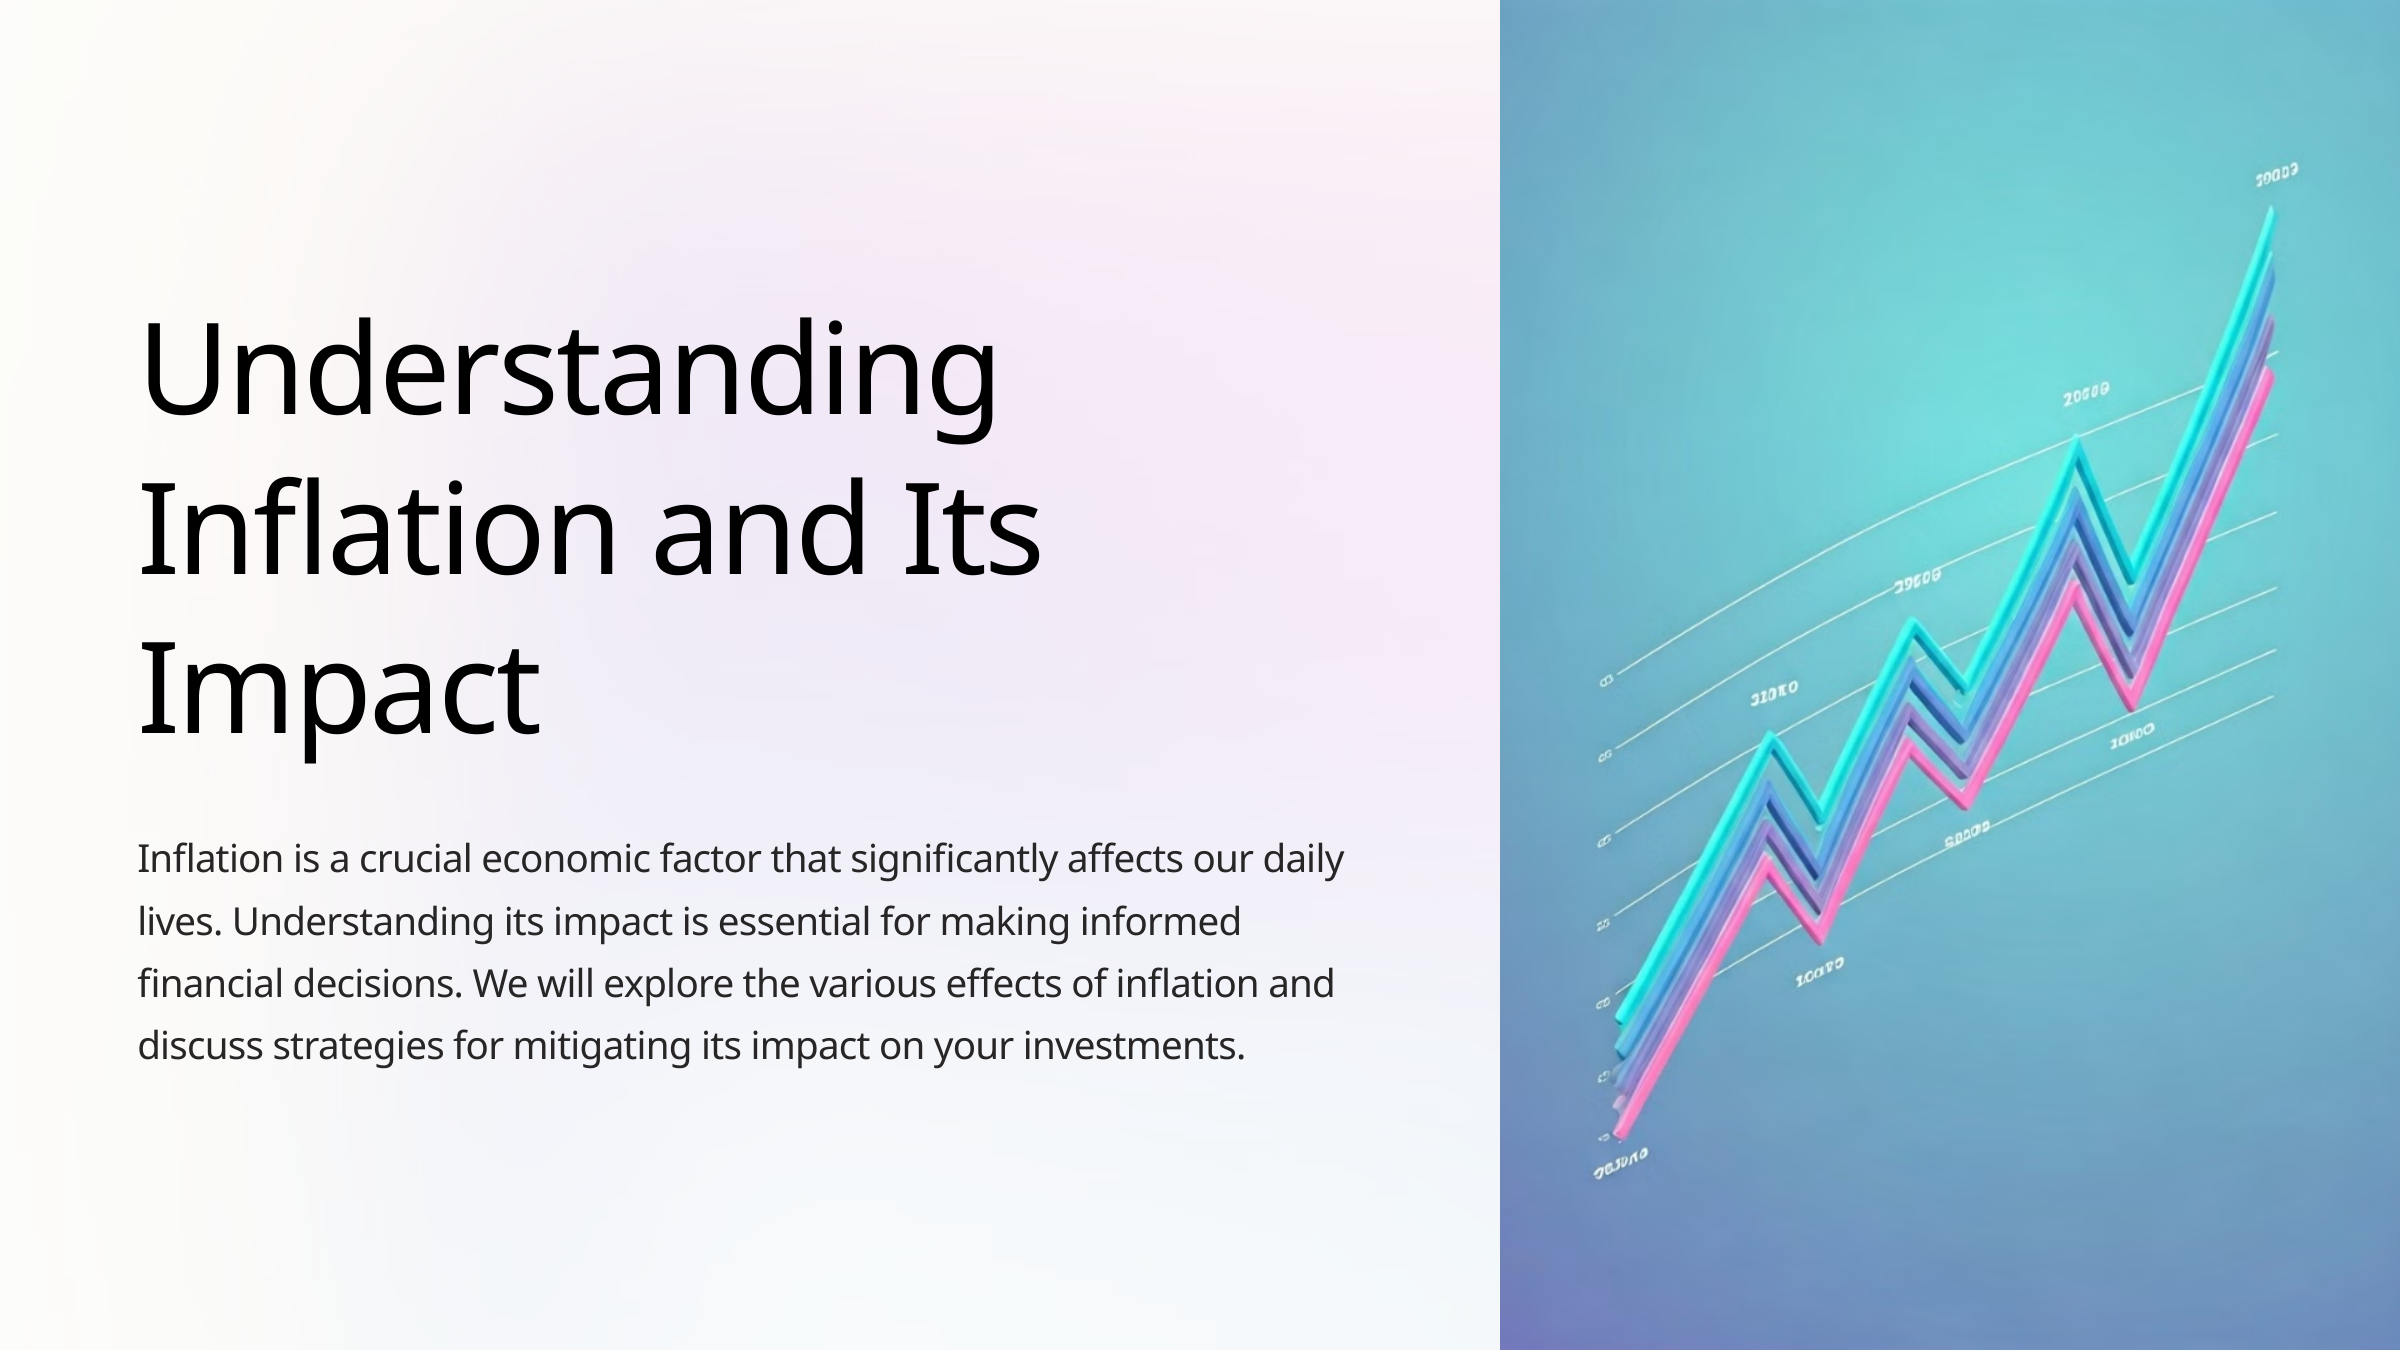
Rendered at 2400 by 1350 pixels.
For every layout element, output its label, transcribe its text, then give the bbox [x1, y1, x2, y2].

picture [1499, 0, 2400, 1350]
text_box Inflation is a crucial economic factor that significantly affects our daily lives. Understanding its impact is essential for making informed financial decisions. We will explore the various effects of inflation and discuss strategies for mitigating its impact on your investments. [137, 817, 1363, 1070]
text_box Understanding Inflation and Its Impact [137, 280, 1363, 759]
